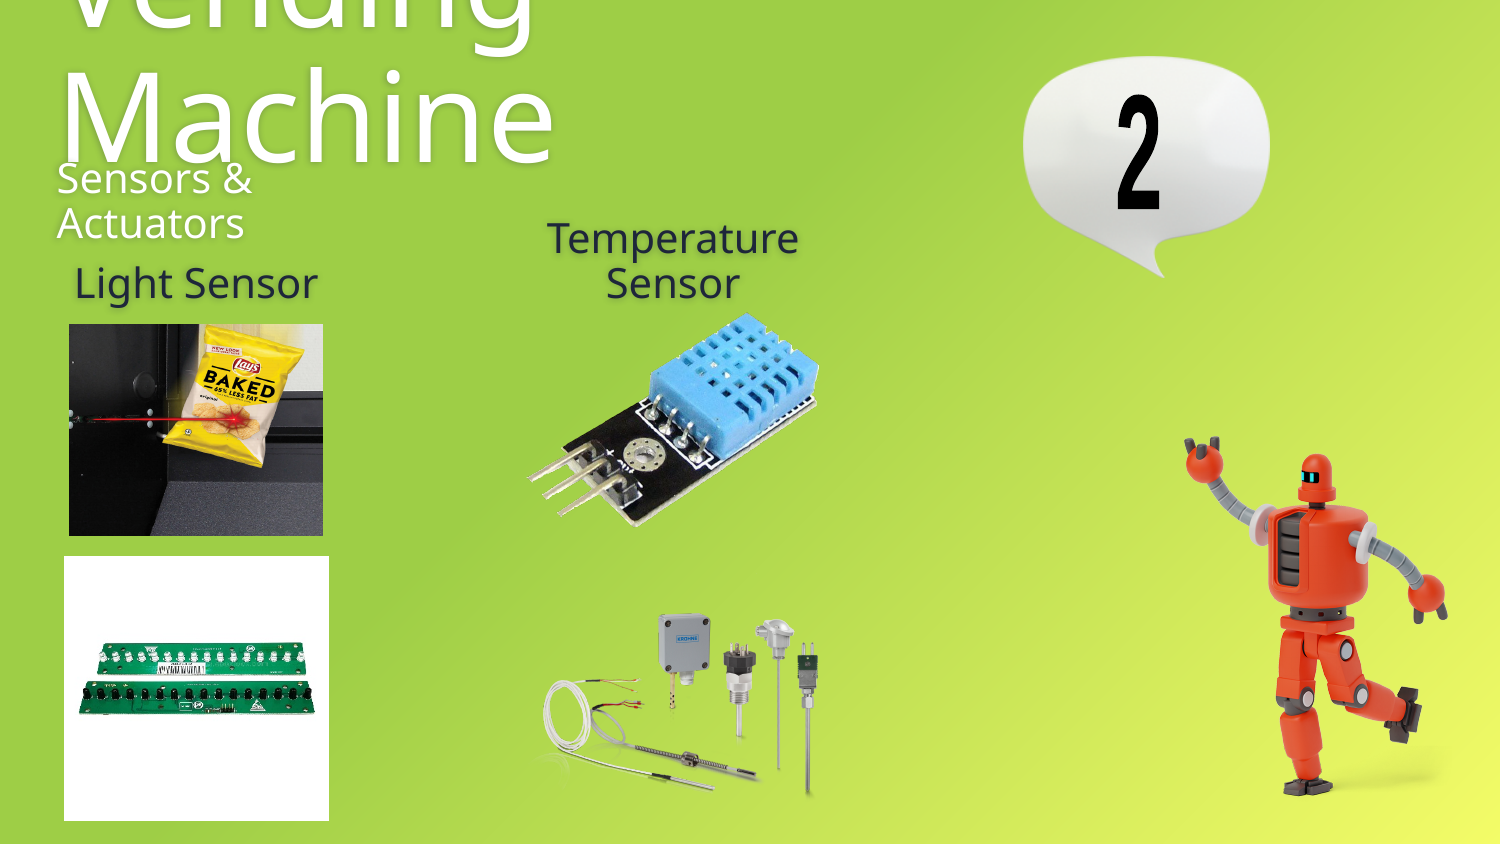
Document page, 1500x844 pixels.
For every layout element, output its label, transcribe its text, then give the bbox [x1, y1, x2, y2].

picture [528, 573, 818, 804]
picture [69, 324, 324, 537]
text_box Sensors & Actuators [56, 189, 400, 248]
picture [63, 556, 329, 821]
title Vending Machine [56, 36, 871, 190]
picture [515, 307, 831, 537]
picture [1023, 56, 1270, 278]
text_box Temperature Sensor [476, 249, 871, 308]
text_box Light Sensor [0, 249, 394, 308]
picture [1183, 436, 1453, 805]
